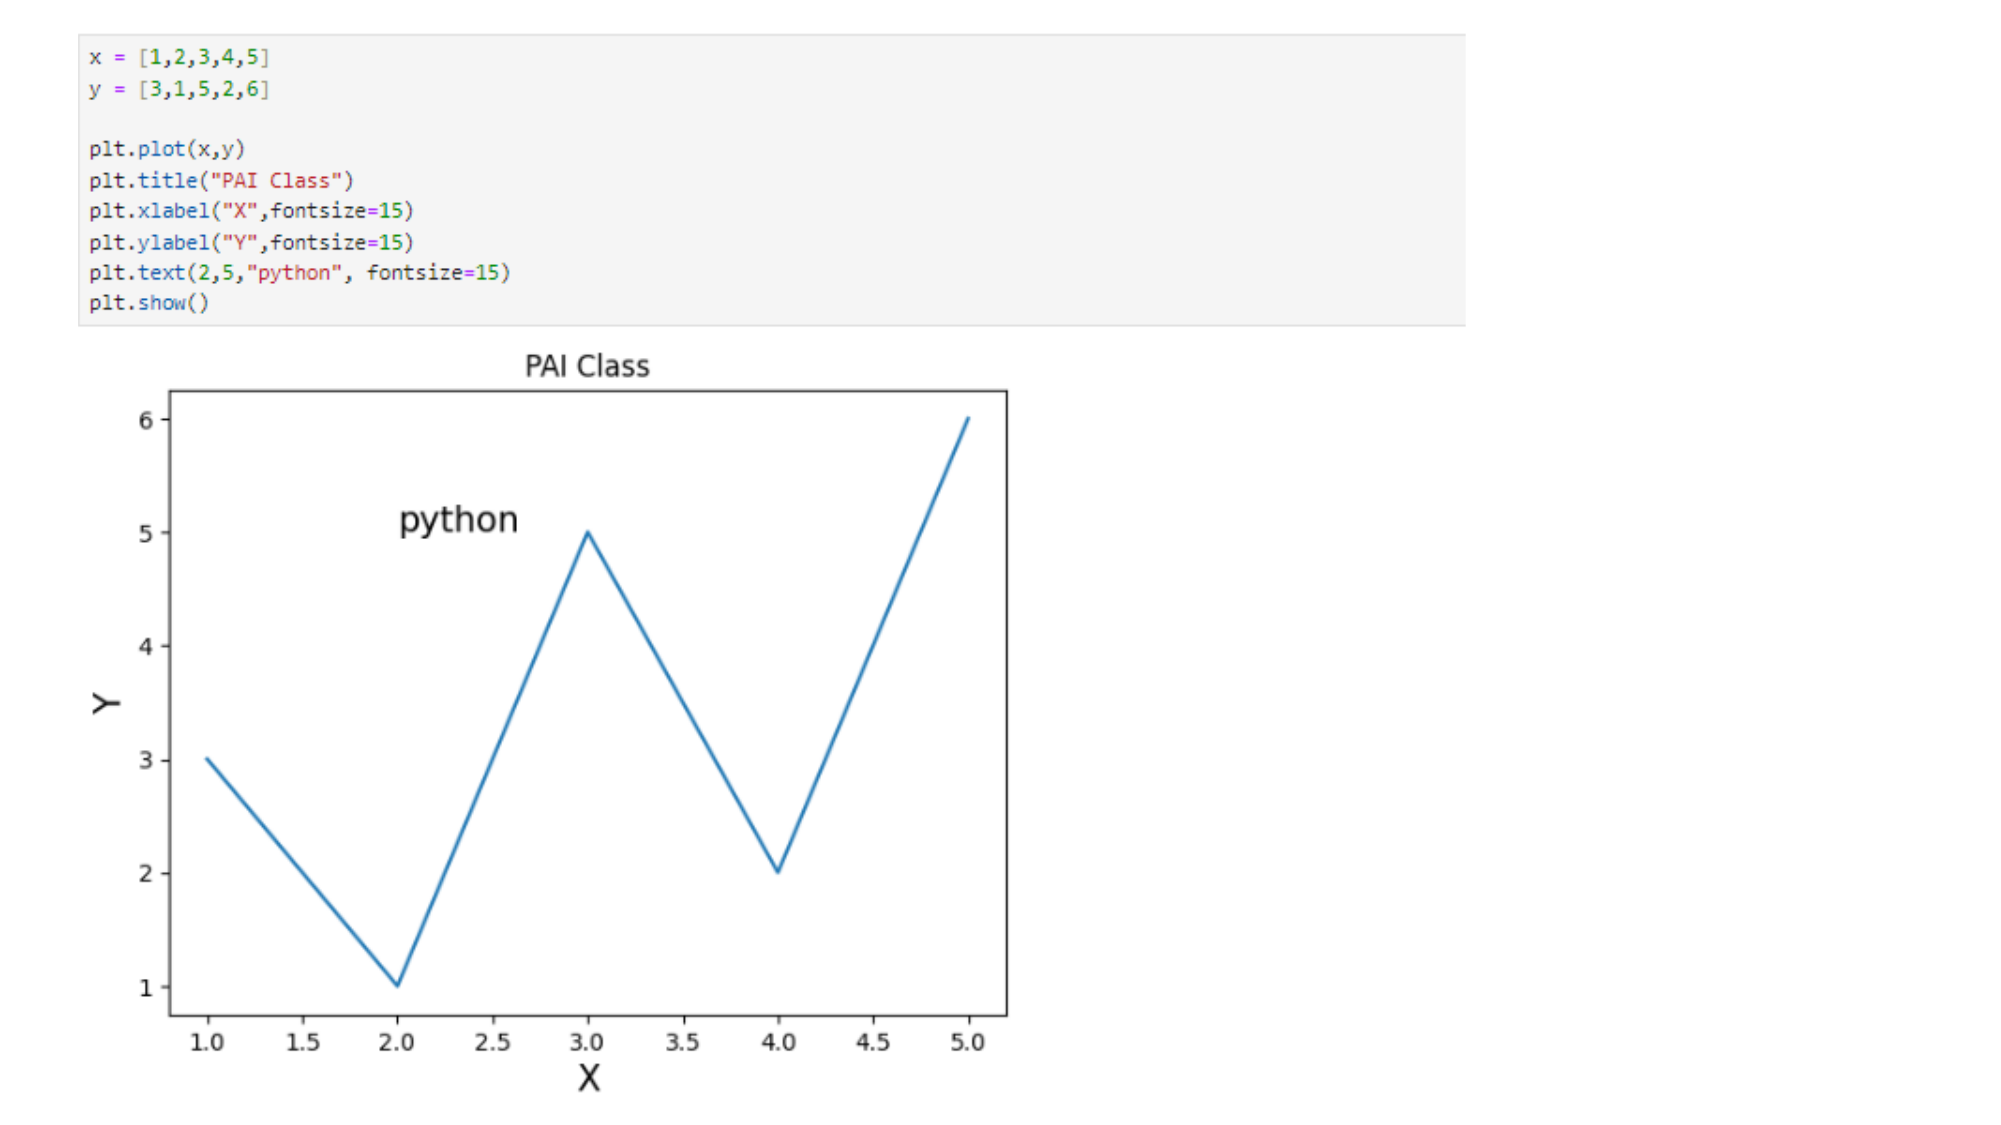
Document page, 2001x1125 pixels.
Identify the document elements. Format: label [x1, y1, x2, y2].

picture [78, 21, 1466, 1117]
